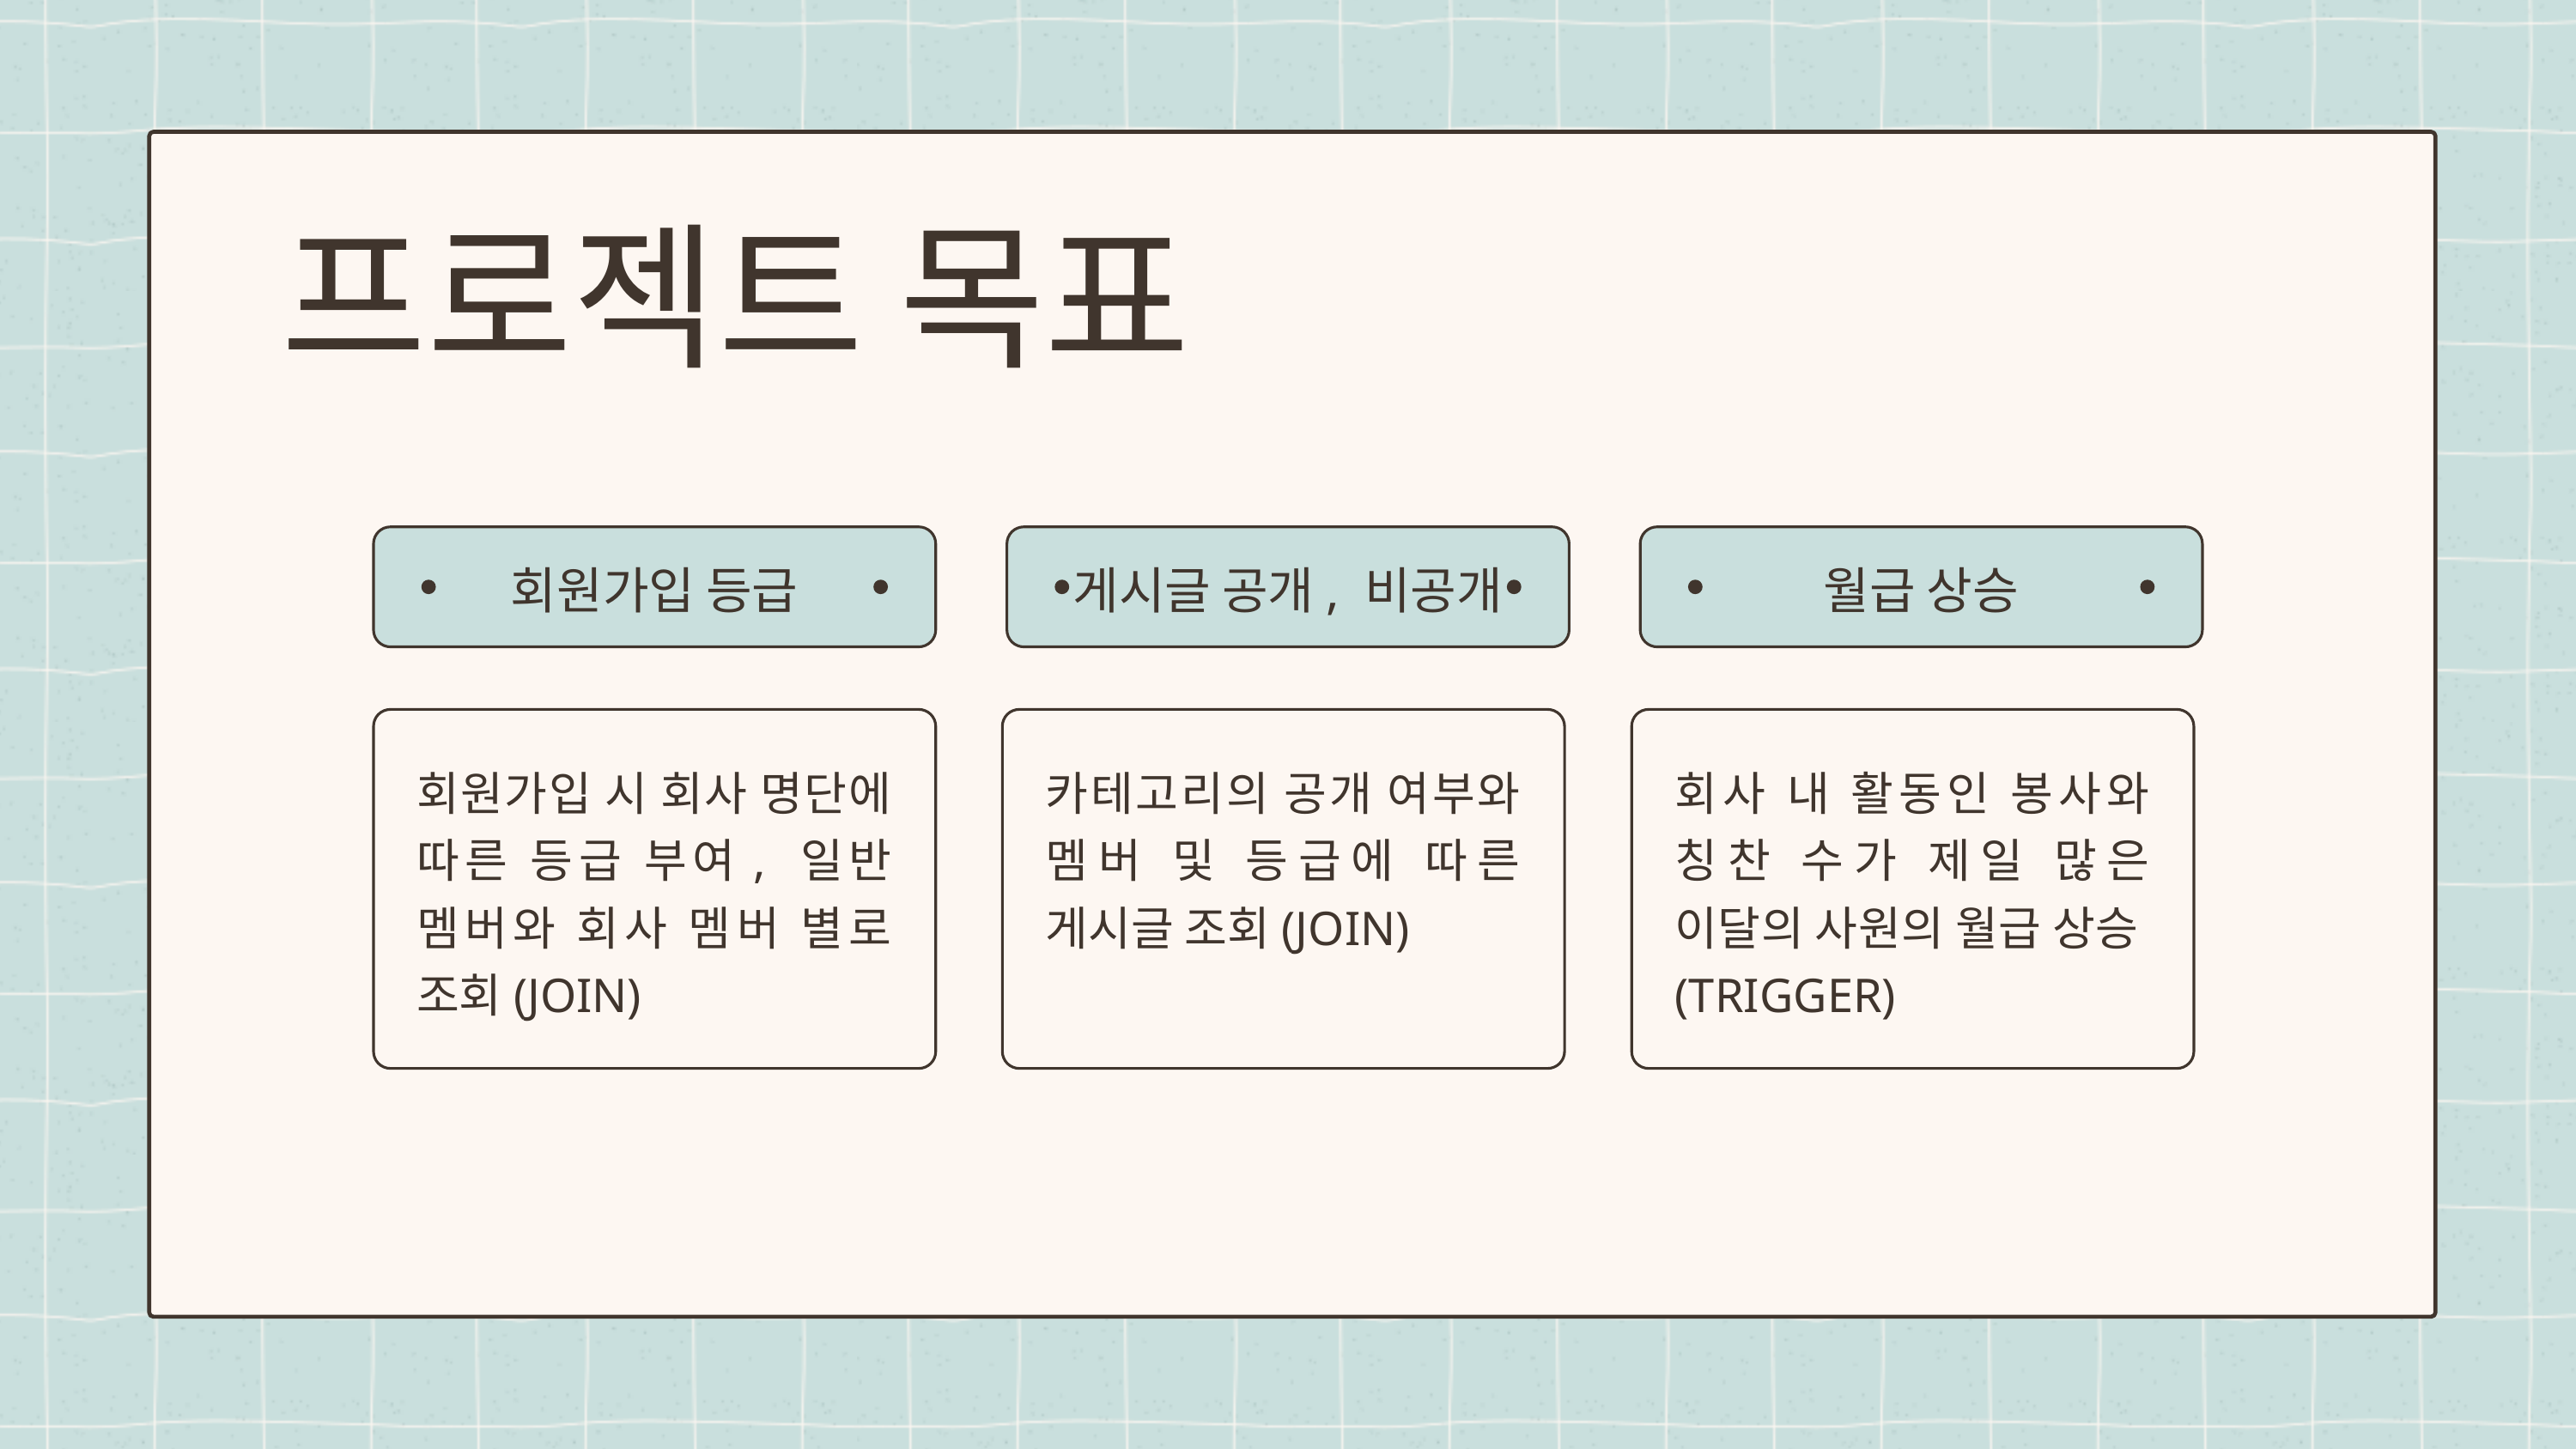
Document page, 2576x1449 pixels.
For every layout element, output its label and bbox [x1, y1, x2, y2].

text_box [373, 709, 936, 1069]
text_box [1002, 709, 1565, 1069]
text_box [1006, 526, 1570, 647]
text_box [1631, 709, 2195, 1069]
text_box [1639, 526, 2203, 647]
text_box [0, 0, 2576, 1449]
text_box [373, 526, 936, 647]
text_box [149, 131, 2436, 1318]
